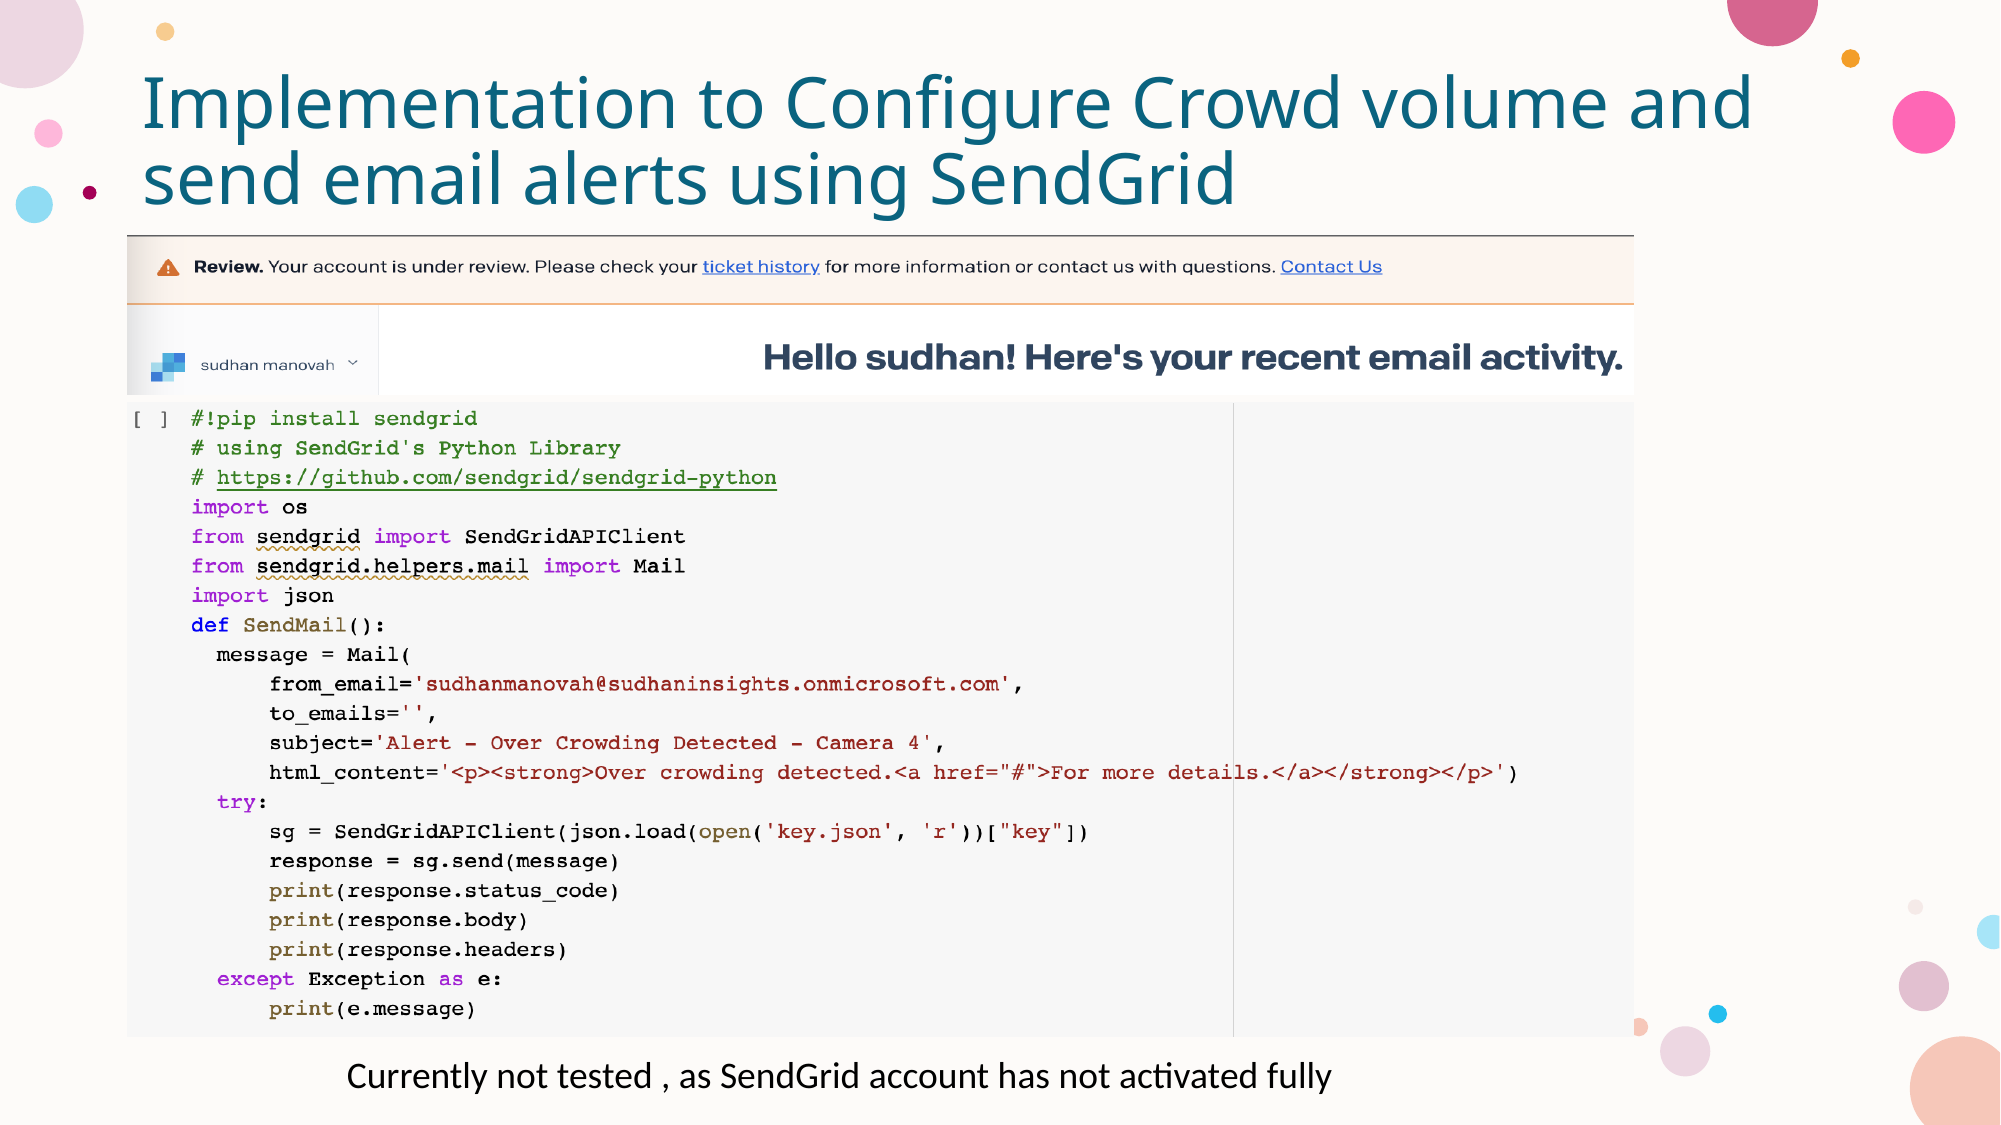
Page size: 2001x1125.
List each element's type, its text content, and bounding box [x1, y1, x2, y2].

picture [127, 235, 1634, 395]
title Implementation to Configure Crowd volume and send email alerts using SendGrid [127, 59, 1909, 228]
picture [127, 402, 1634, 1037]
text_box Currently not tested , as SendGrid account has not activated fully [332, 1043, 1349, 1104]
